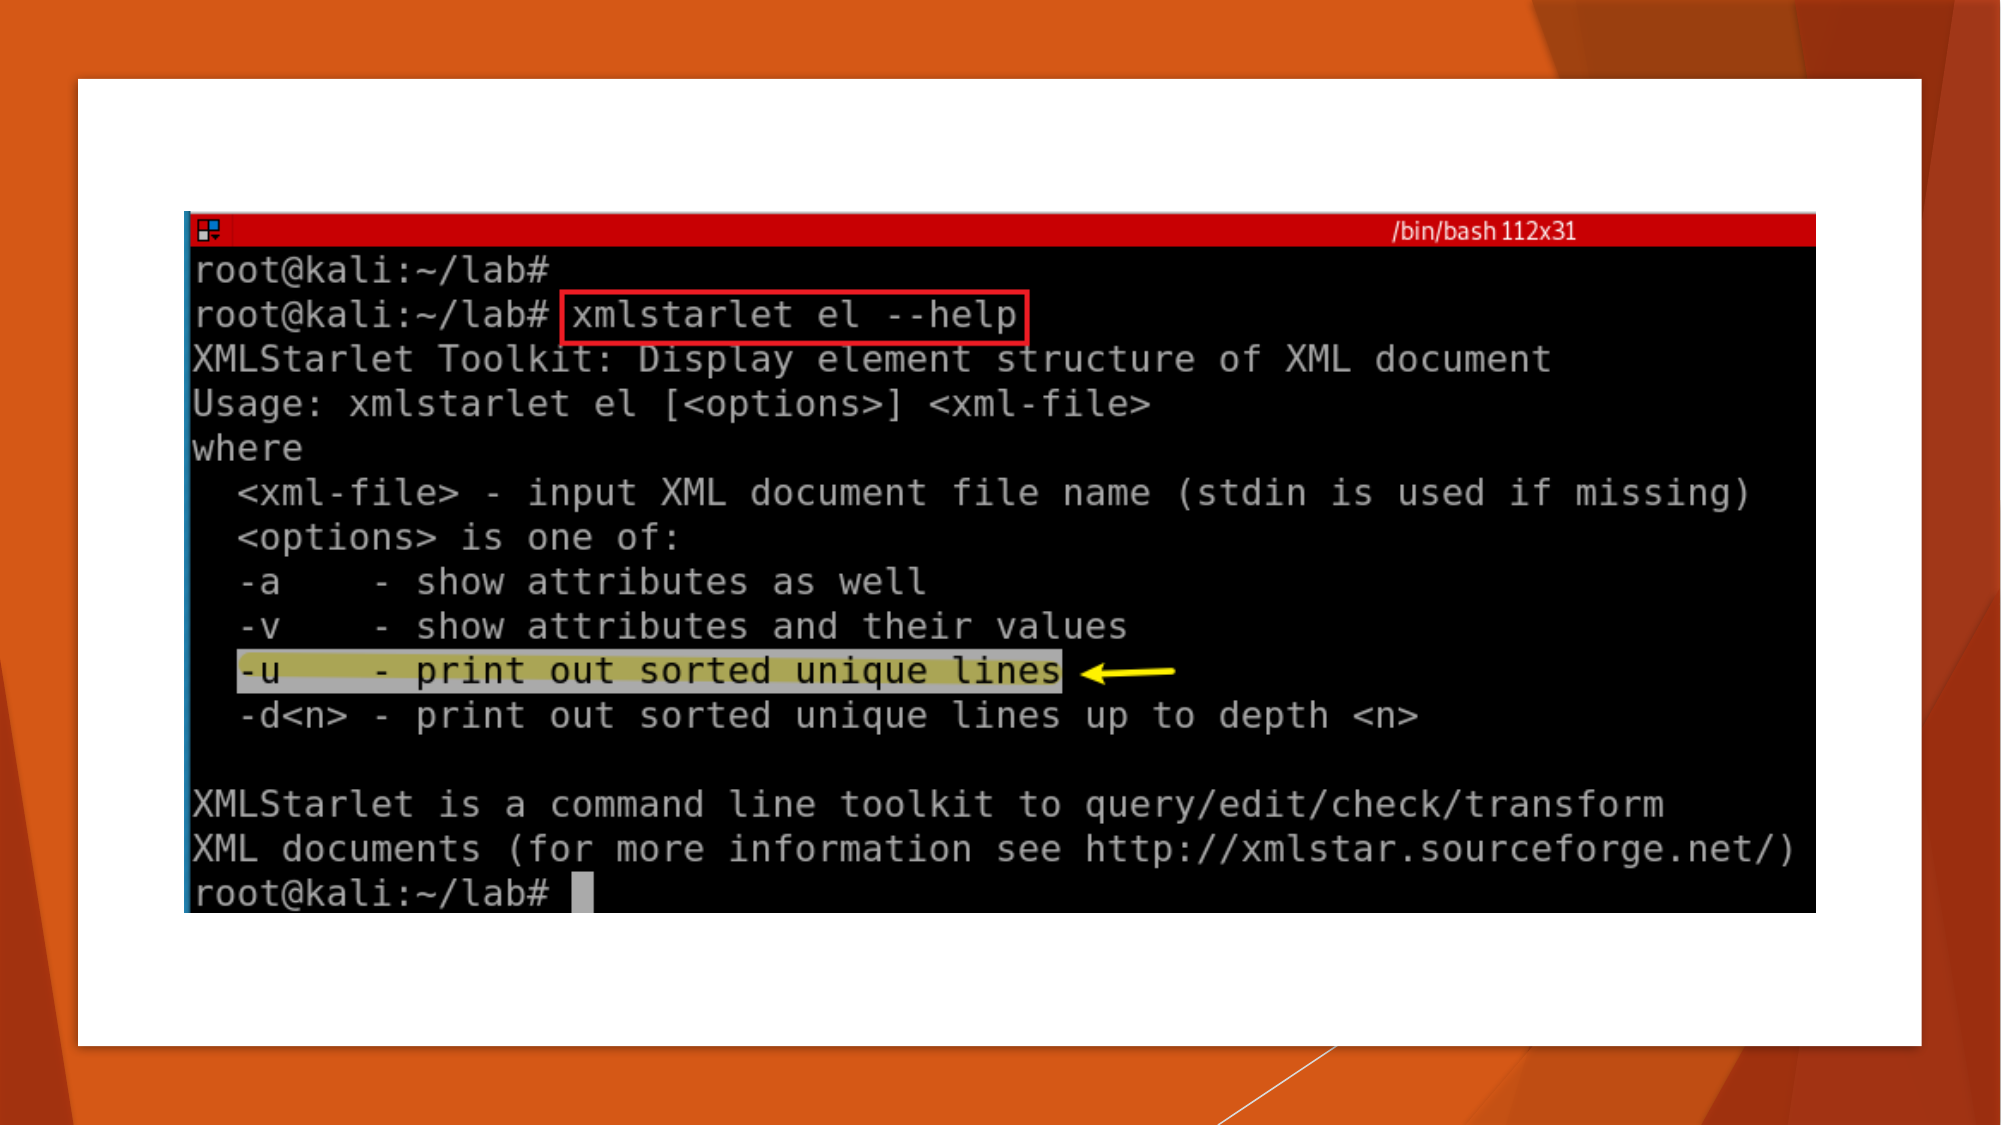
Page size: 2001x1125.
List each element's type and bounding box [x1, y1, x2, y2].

picture [184, 211, 1817, 914]
text_box [0, 0, 2000, 1125]
